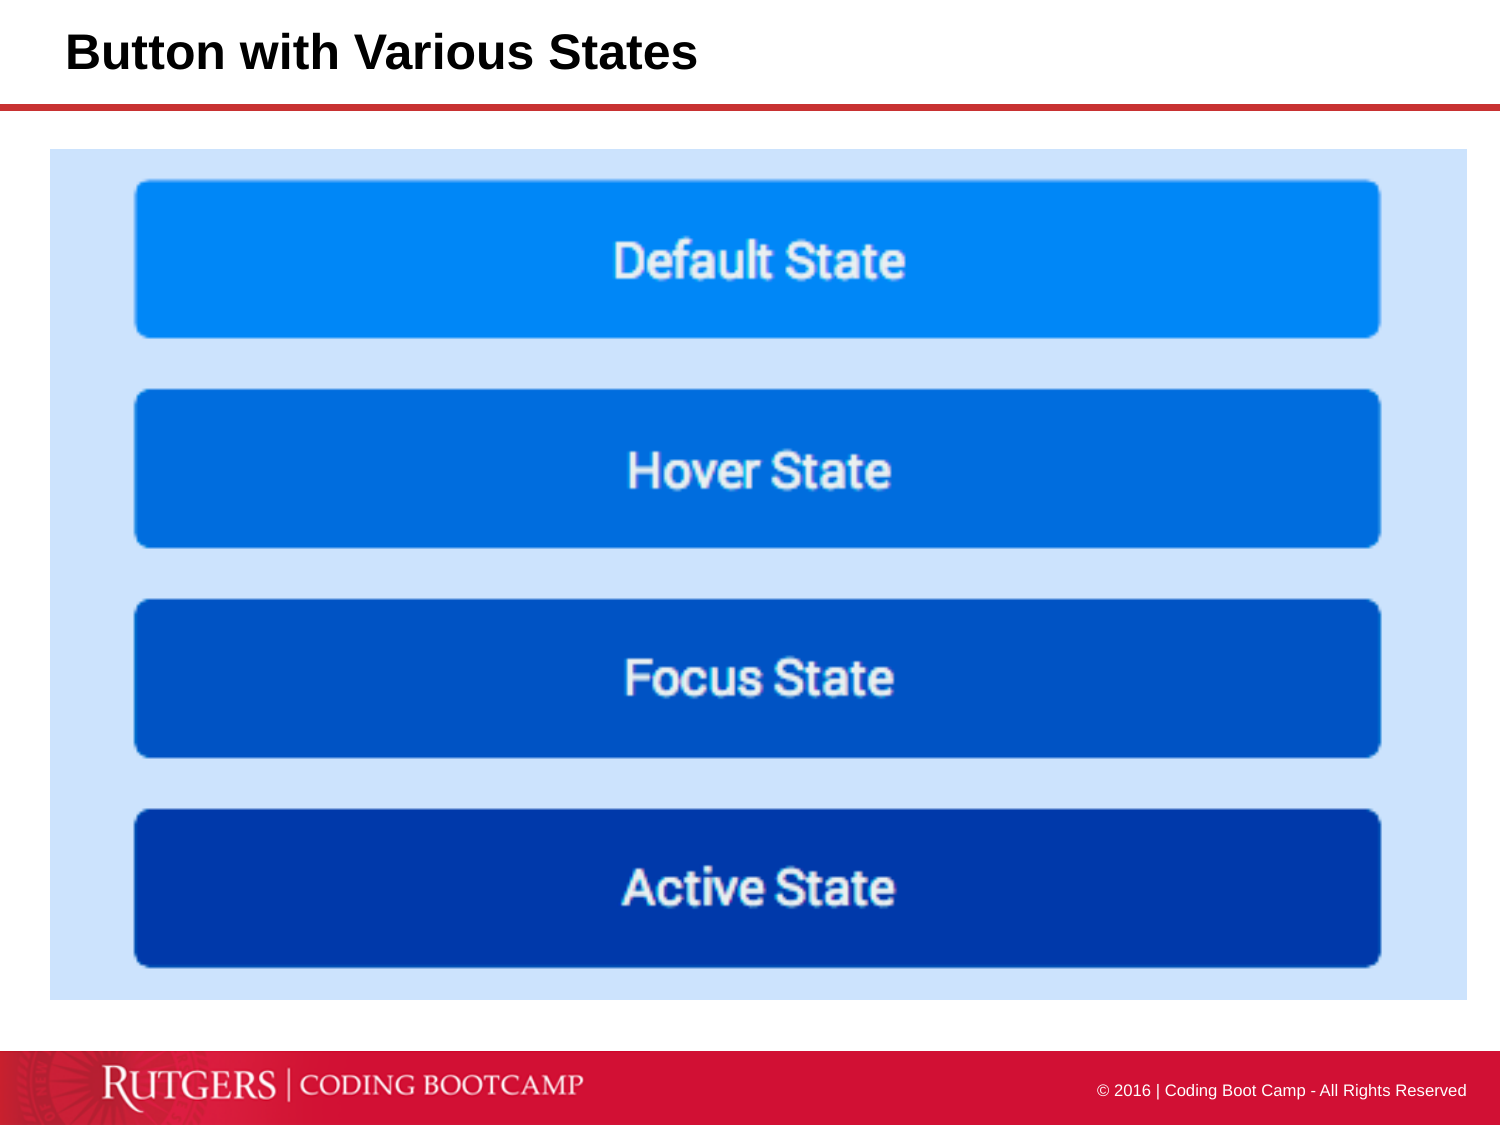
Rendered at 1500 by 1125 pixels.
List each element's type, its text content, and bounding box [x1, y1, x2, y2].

picture [49, 149, 1467, 1000]
title Button with Various States [50, 0, 948, 108]
picture [0, 1051, 650, 1125]
